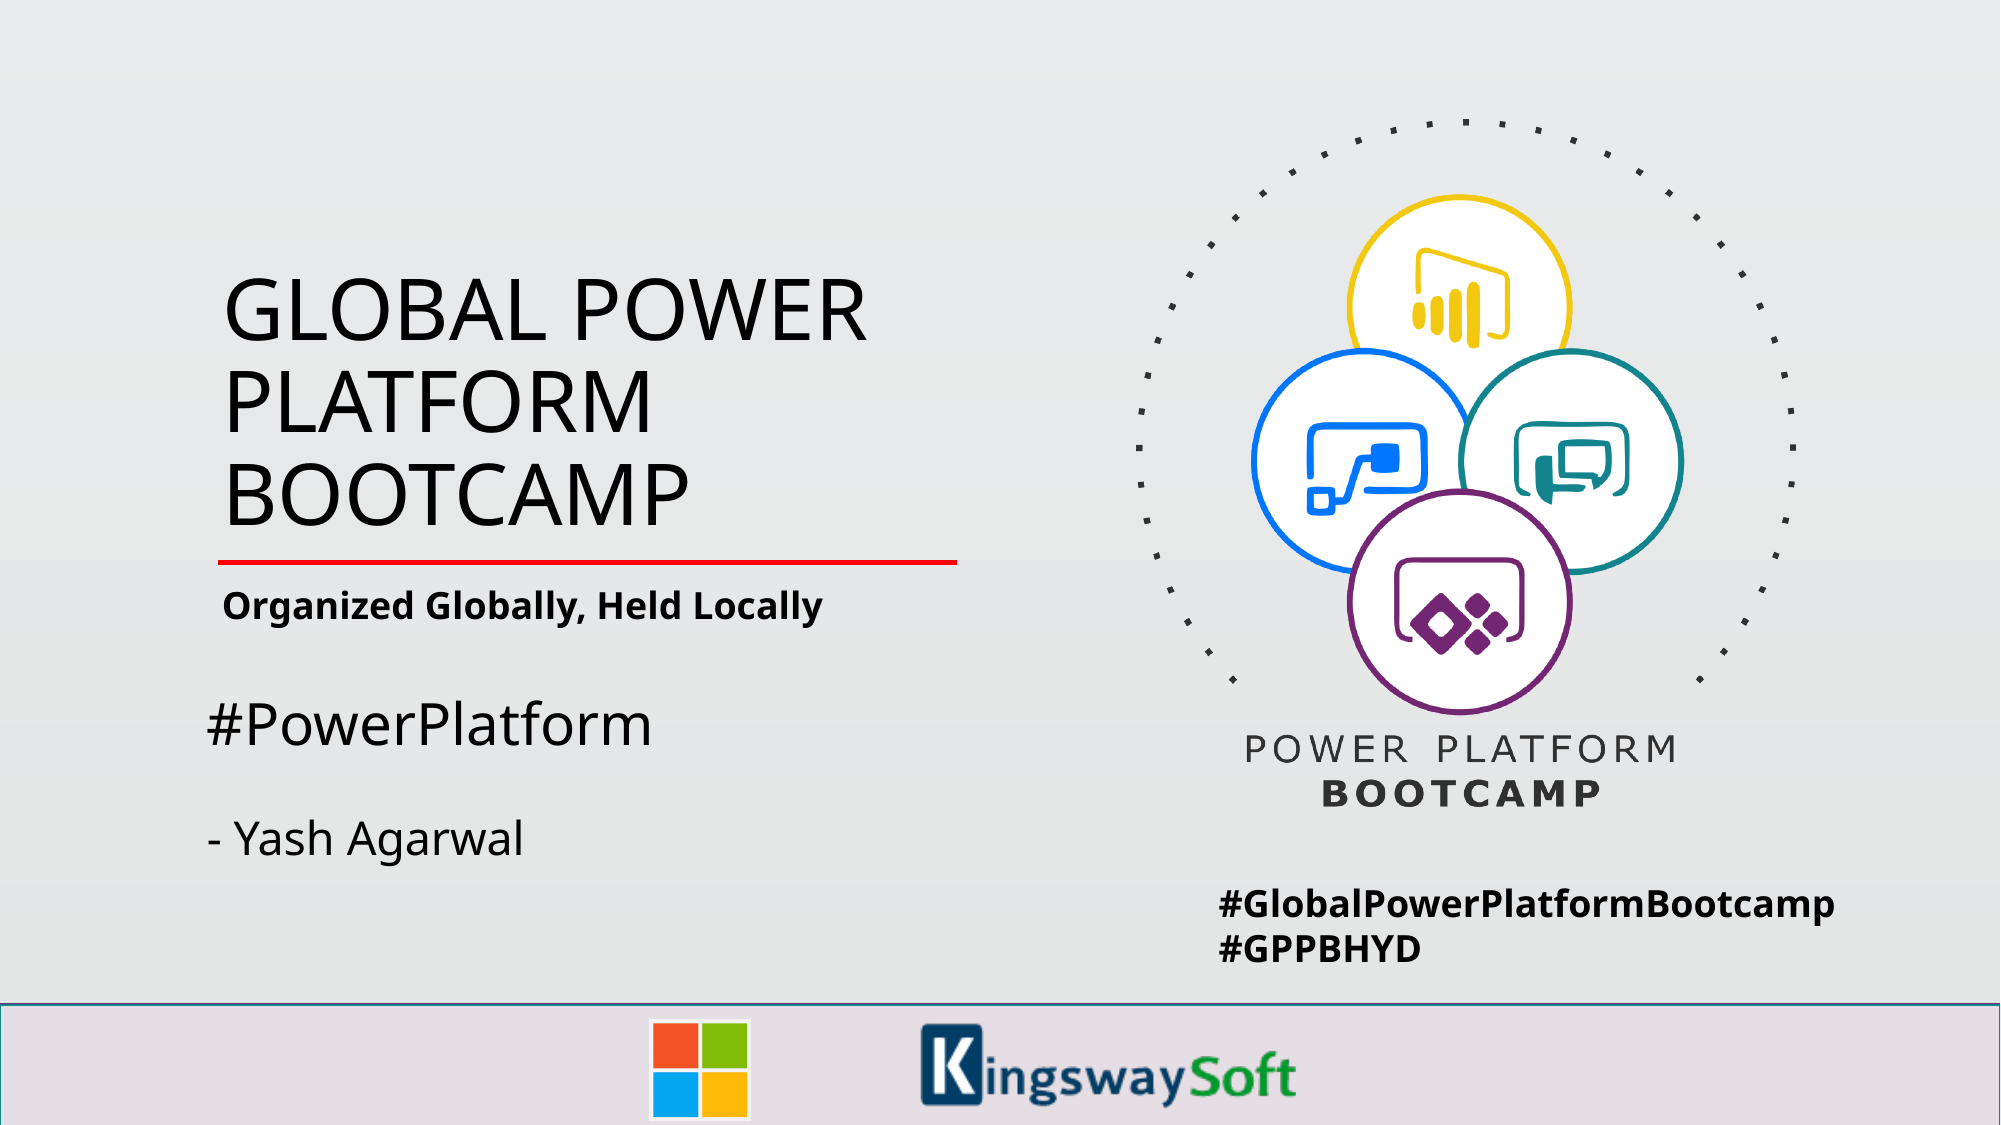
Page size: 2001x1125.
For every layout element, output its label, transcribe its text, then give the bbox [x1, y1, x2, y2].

picture [1136, 119, 1796, 807]
list #PowerPlatform [191, 687, 997, 890]
text_box #GlobalPowerPlatformBootcamp #GPPBHYD [1128, 872, 1851, 1023]
picture [906, 1019, 1313, 1115]
picture [649, 1019, 751, 1121]
list - Yash Agarwal [191, 807, 933, 873]
